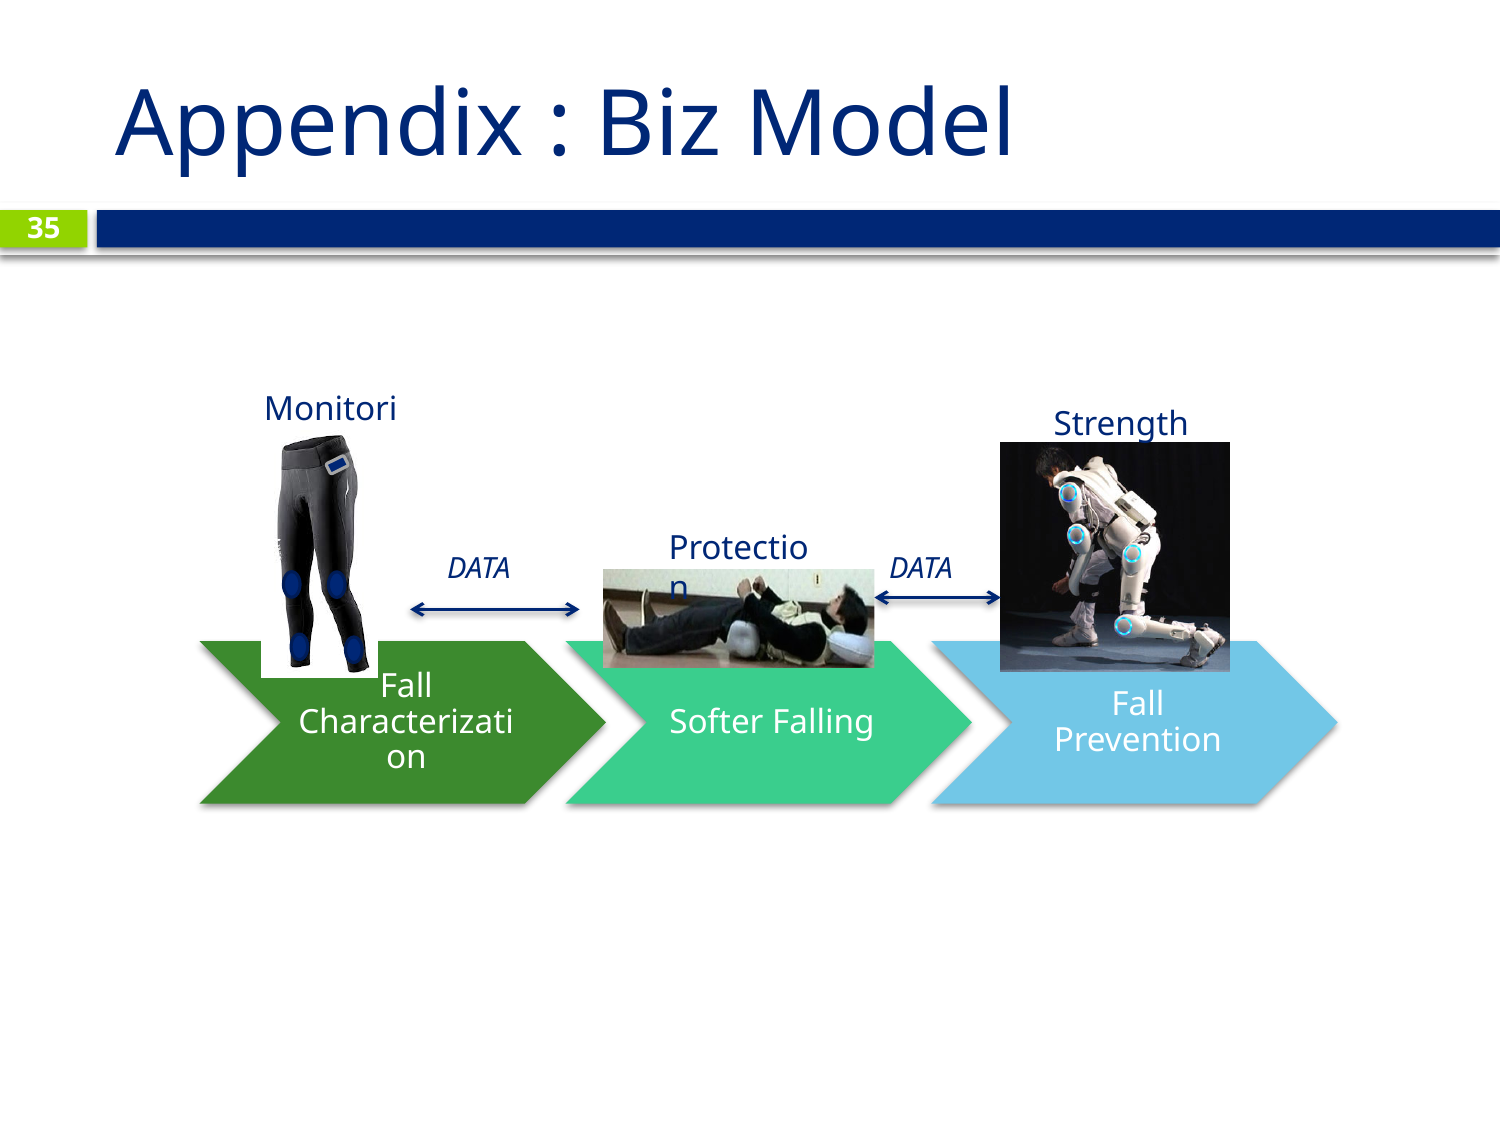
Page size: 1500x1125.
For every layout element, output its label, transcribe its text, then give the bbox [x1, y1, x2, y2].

title Appendix : Biz Model [100, 37, 1438, 200]
picture [602, 569, 875, 668]
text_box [198, 473, 1339, 972]
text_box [261, 429, 378, 679]
slide_number 35 [0, 208, 88, 249]
picture [1000, 442, 1230, 673]
text_box Strength [1038, 394, 1210, 441]
text_box Monitoring [249, 380, 433, 472]
